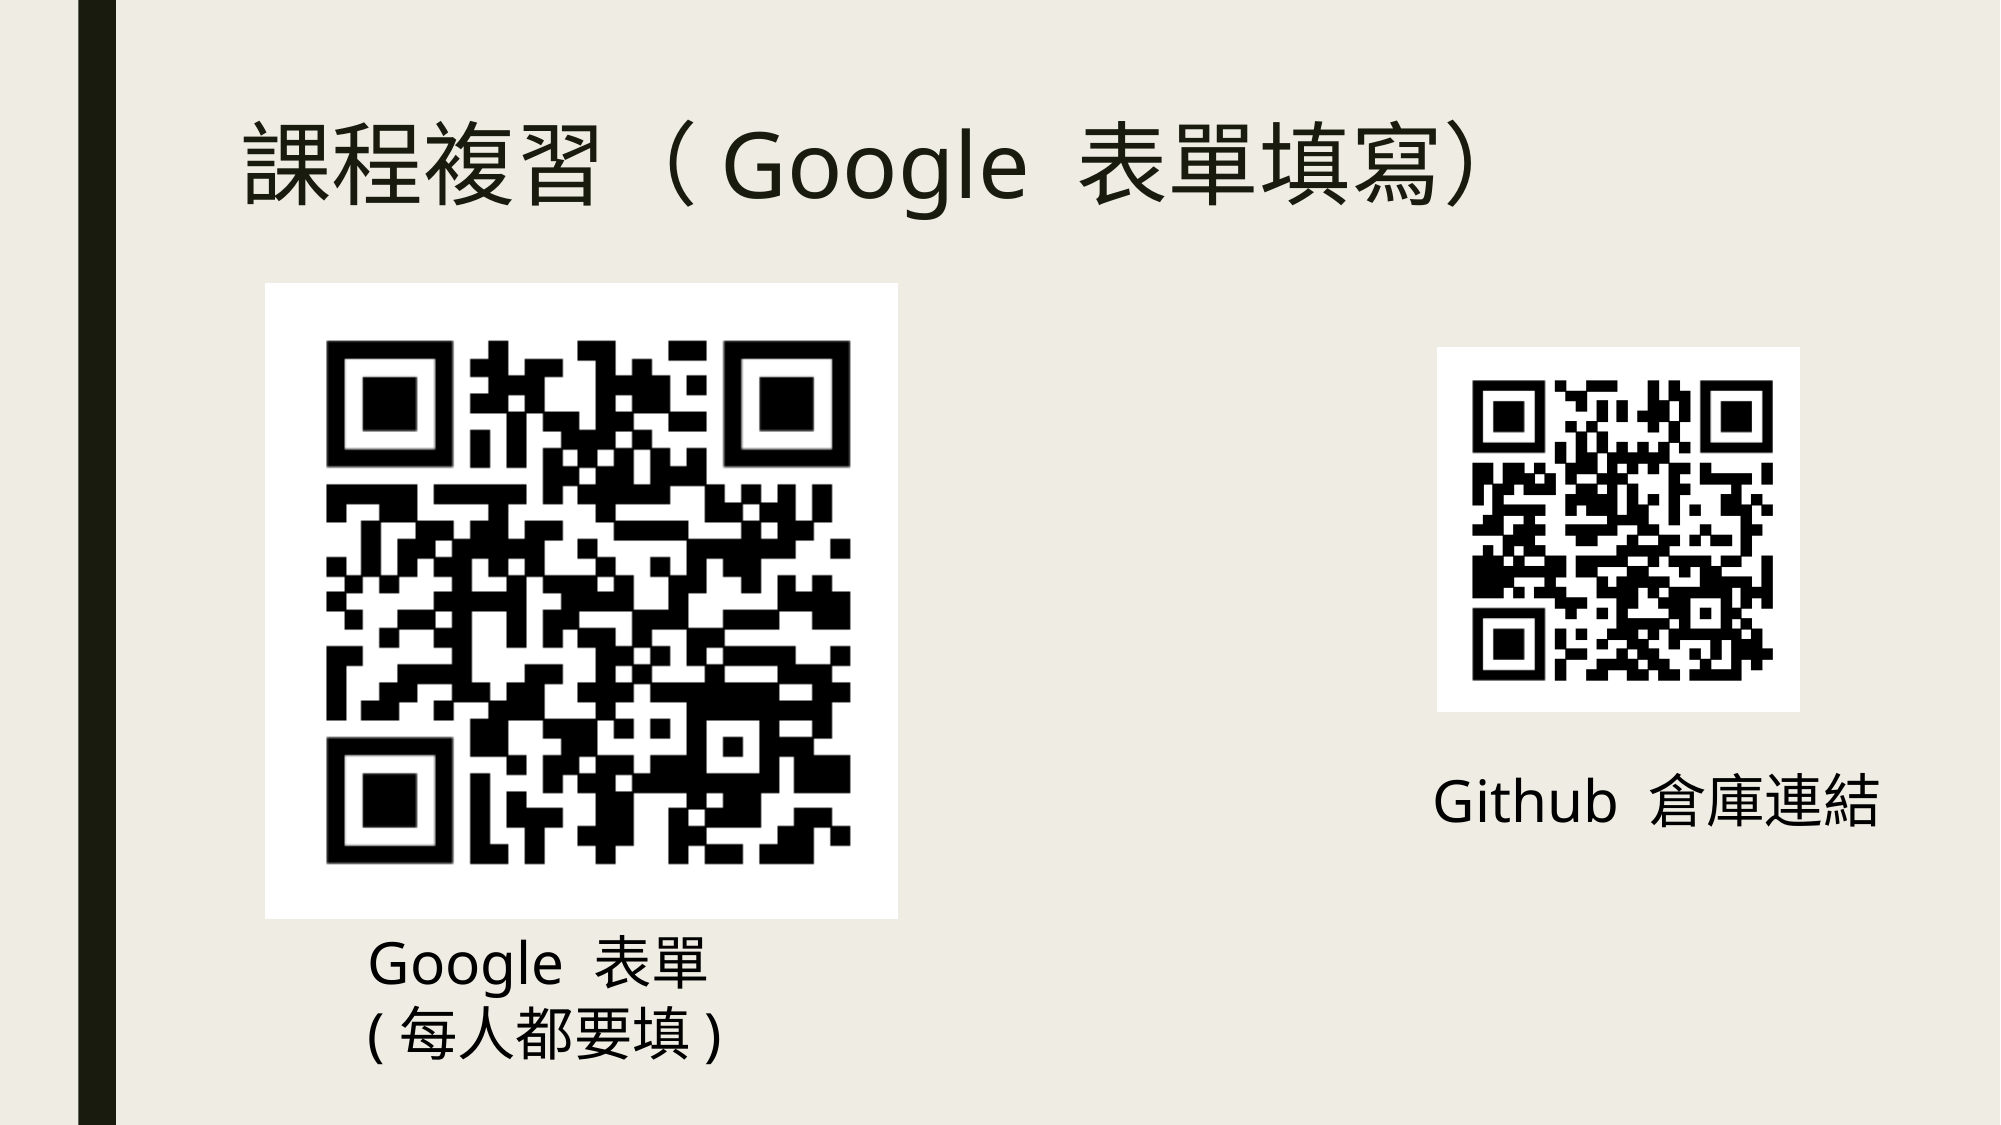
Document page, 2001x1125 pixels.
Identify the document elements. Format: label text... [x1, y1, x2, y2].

text_box Google 表單 (每人都要填) [353, 919, 737, 1075]
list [265, 283, 898, 919]
picture [1437, 347, 1800, 712]
title 課程複習（Google 表單填寫） [225, 112, 1800, 357]
text_box Github 倉庫連結 [1418, 757, 1897, 842]
